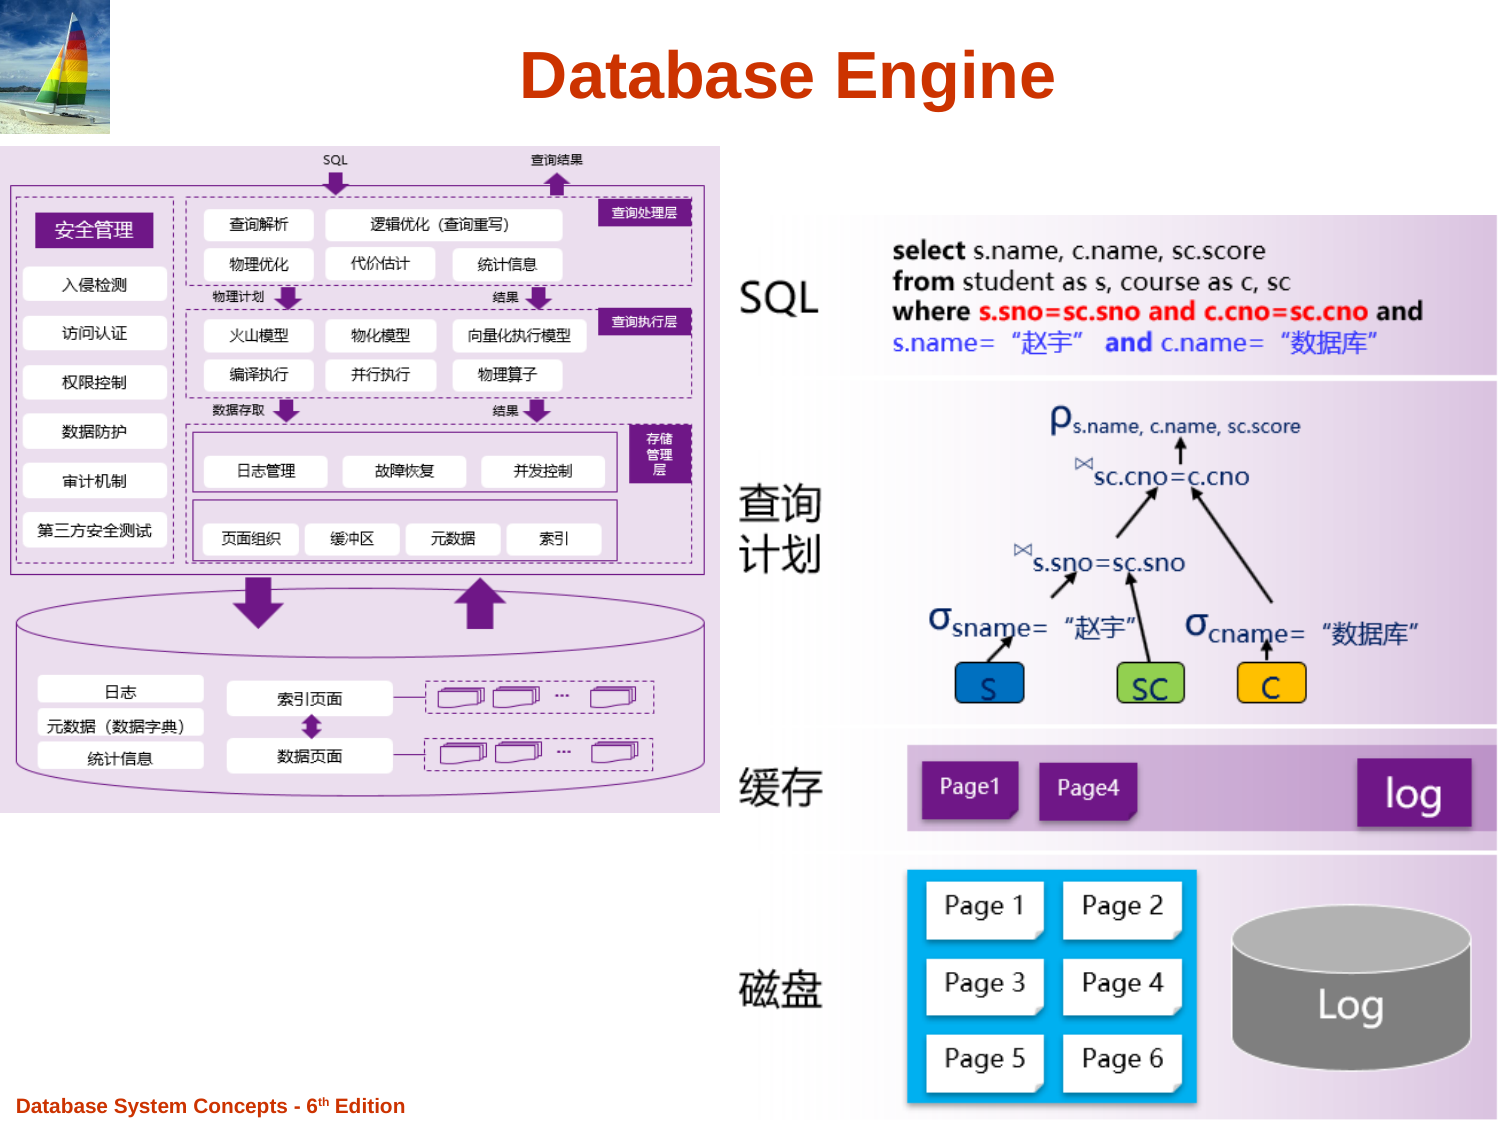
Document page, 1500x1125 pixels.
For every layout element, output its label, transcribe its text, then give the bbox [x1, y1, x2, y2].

text_box Database Engine [126, 19, 1451, 120]
picture [0, 145, 1500, 1125]
picture [0, 0, 110, 134]
